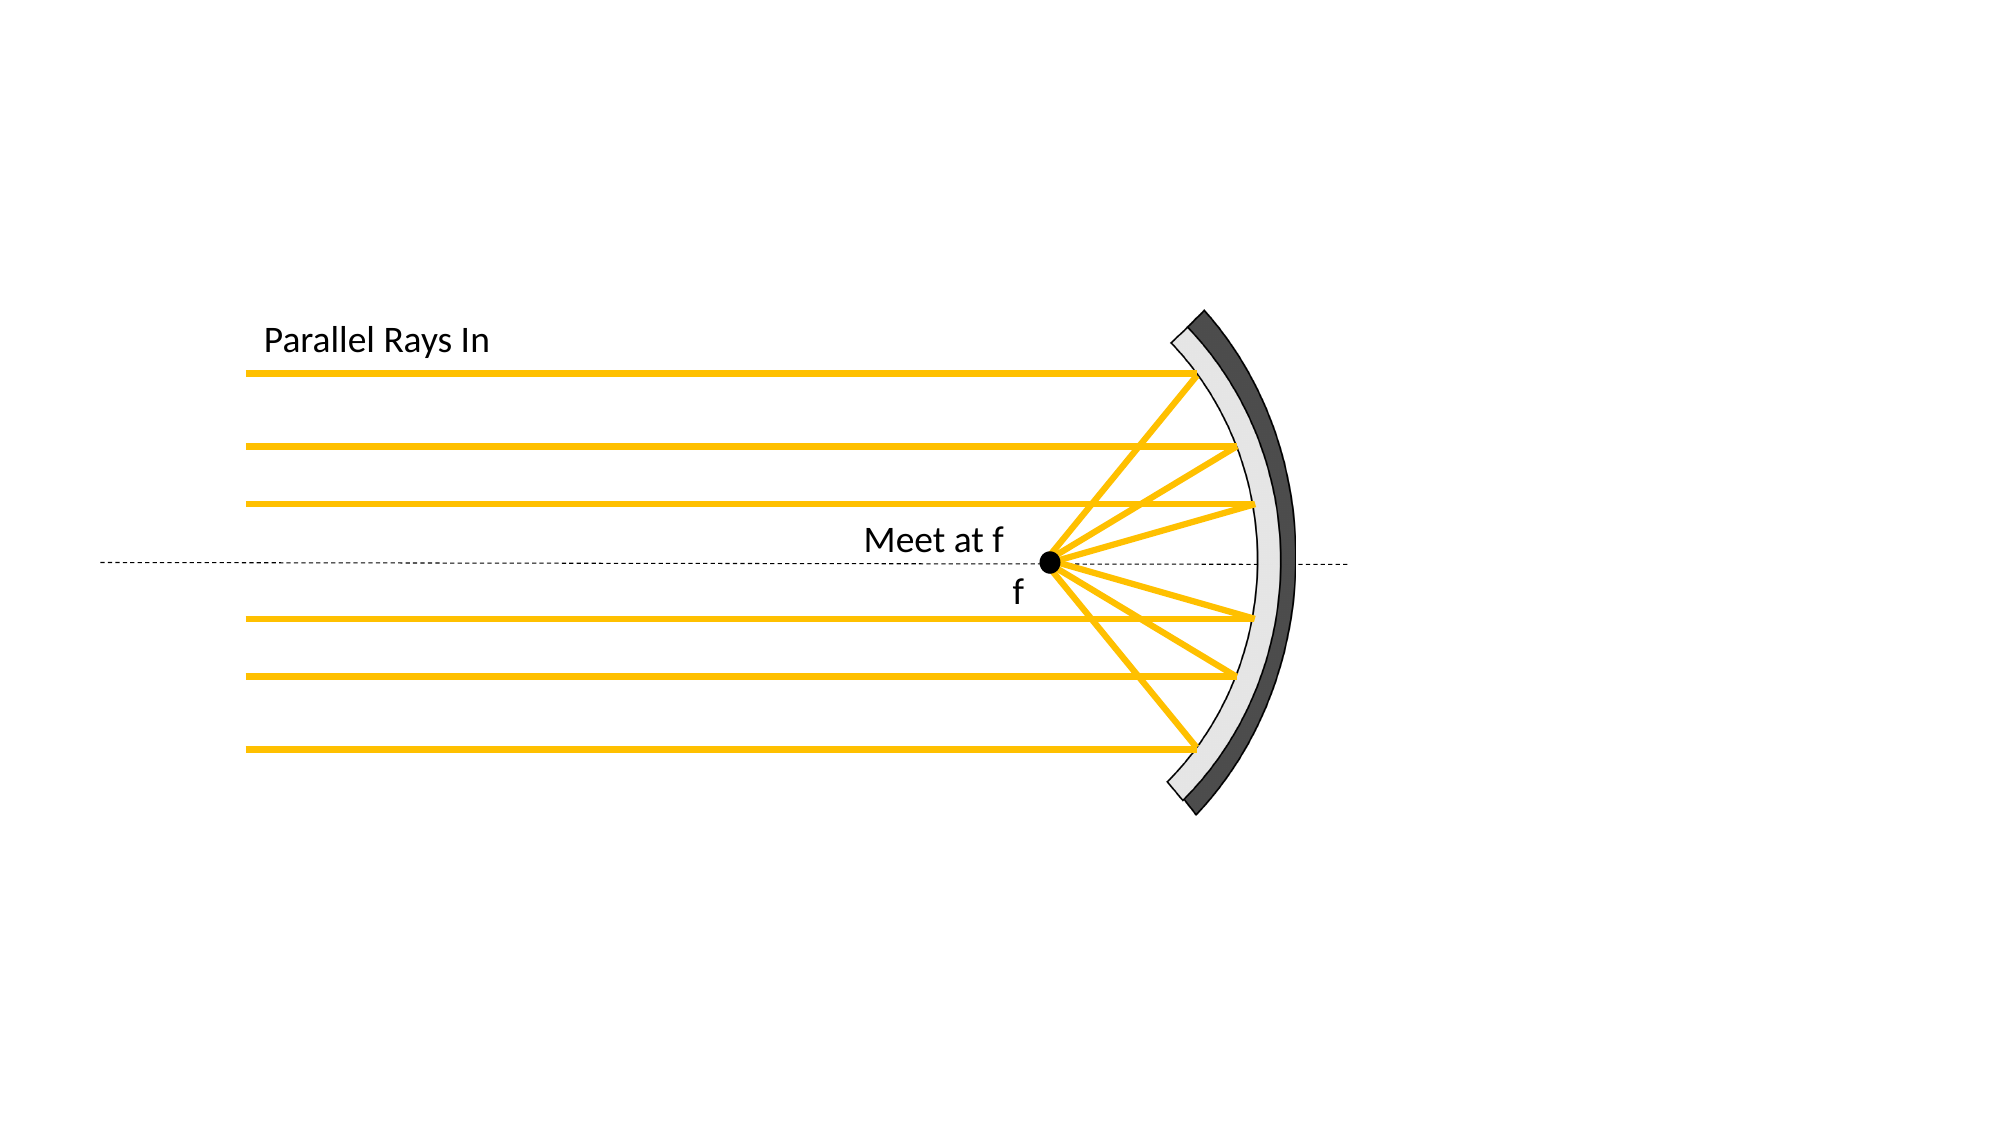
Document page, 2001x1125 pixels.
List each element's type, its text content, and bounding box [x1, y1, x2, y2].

picture [1166, 309, 1296, 816]
text_box Parallel Rays In [249, 307, 506, 367]
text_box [245, 558, 1255, 750]
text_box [245, 373, 1256, 565]
